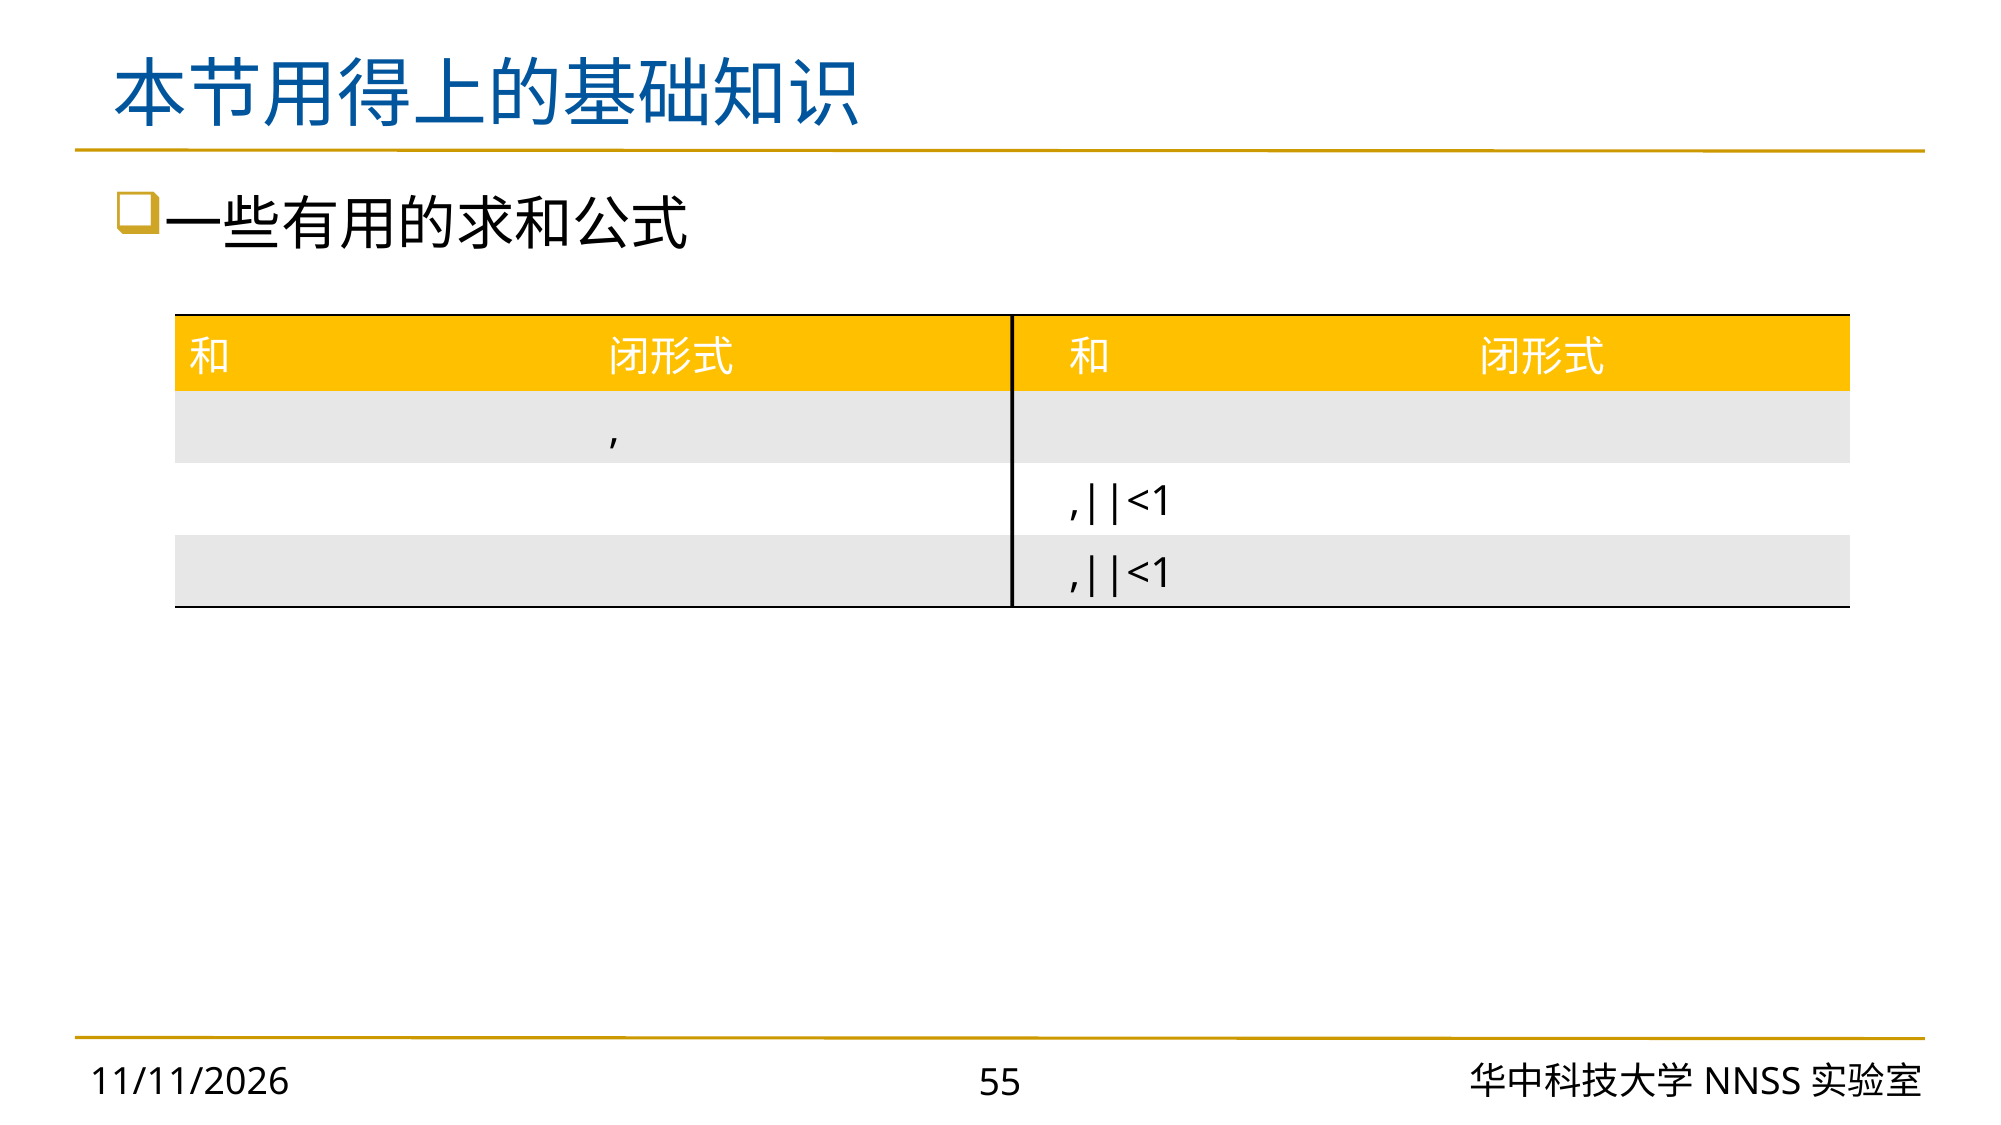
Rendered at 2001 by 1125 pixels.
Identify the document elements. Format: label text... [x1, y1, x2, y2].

text_box 一些有用的求和公式 [97, 178, 1900, 1019]
slide_number 55 [699, 1050, 1237, 1111]
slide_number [75, 1050, 550, 1111]
footer 华中科技大学NNSS实验室 [1237, 1050, 1938, 1113]
title 本节用得上的基础知识 [97, 44, 1900, 149]
